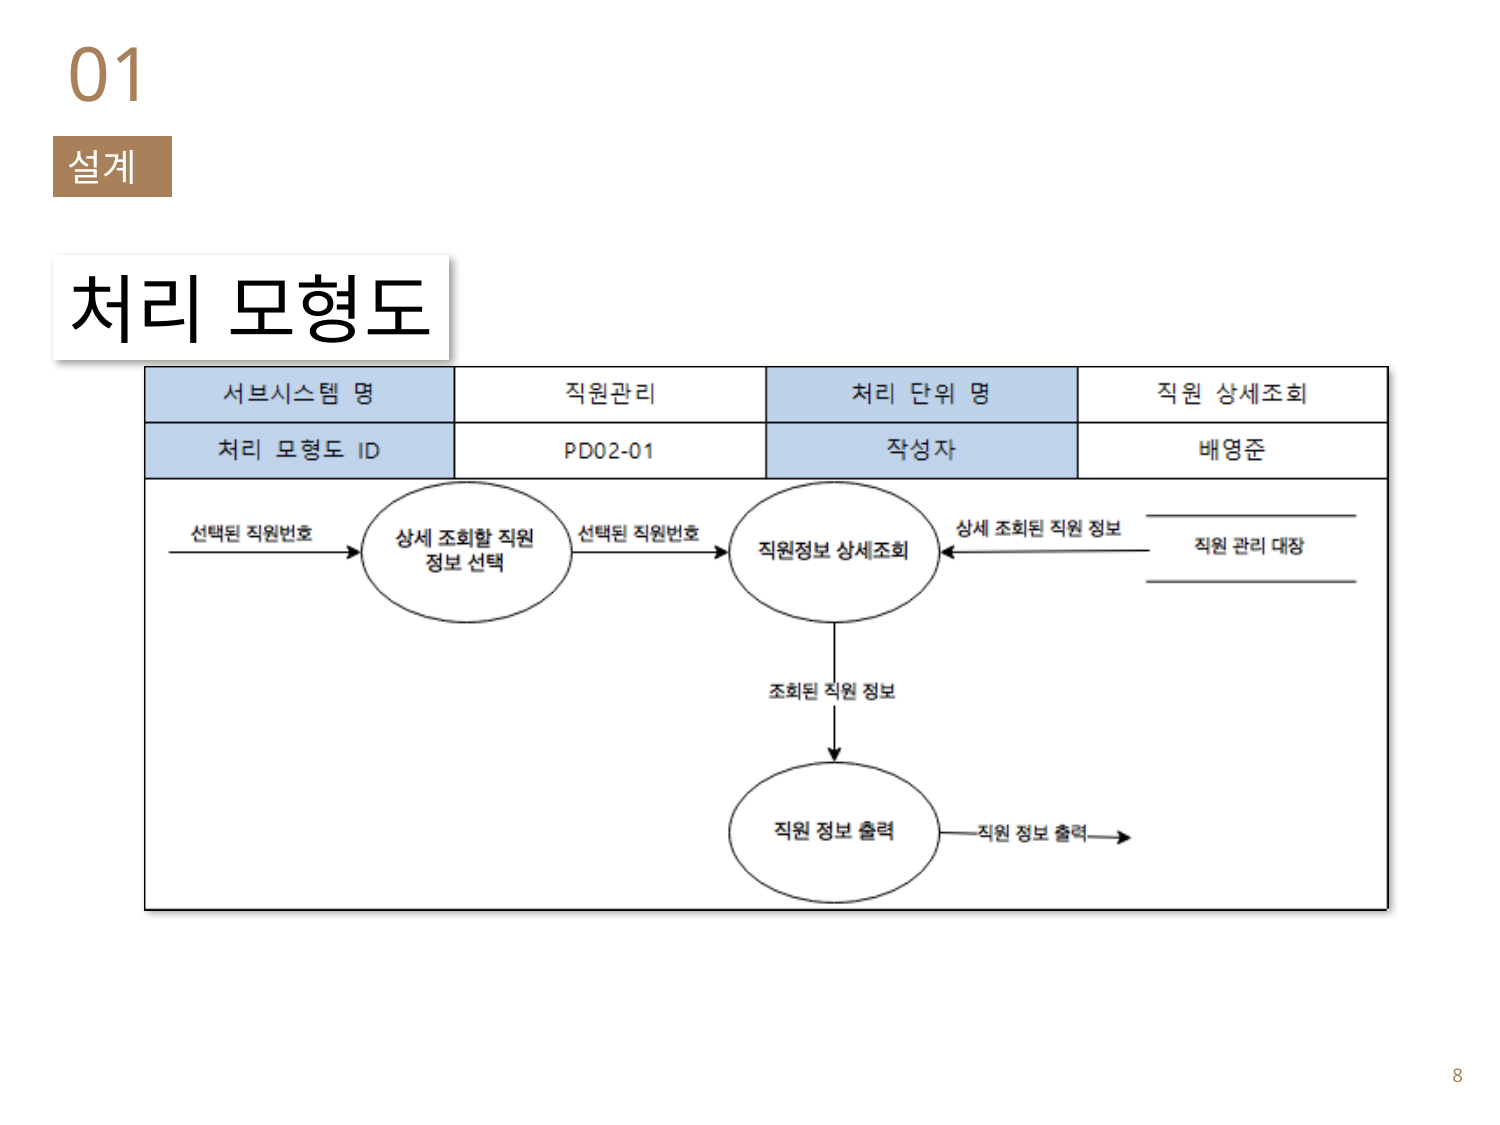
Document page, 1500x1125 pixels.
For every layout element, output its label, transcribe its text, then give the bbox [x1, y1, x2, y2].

slide_number 7 [1128, 1046, 1478, 1107]
text_box 01 [53, 19, 242, 124]
picture [144, 366, 1389, 912]
text_box 설계 [53, 136, 172, 197]
text_box 처리 모형도 [53, 255, 449, 360]
